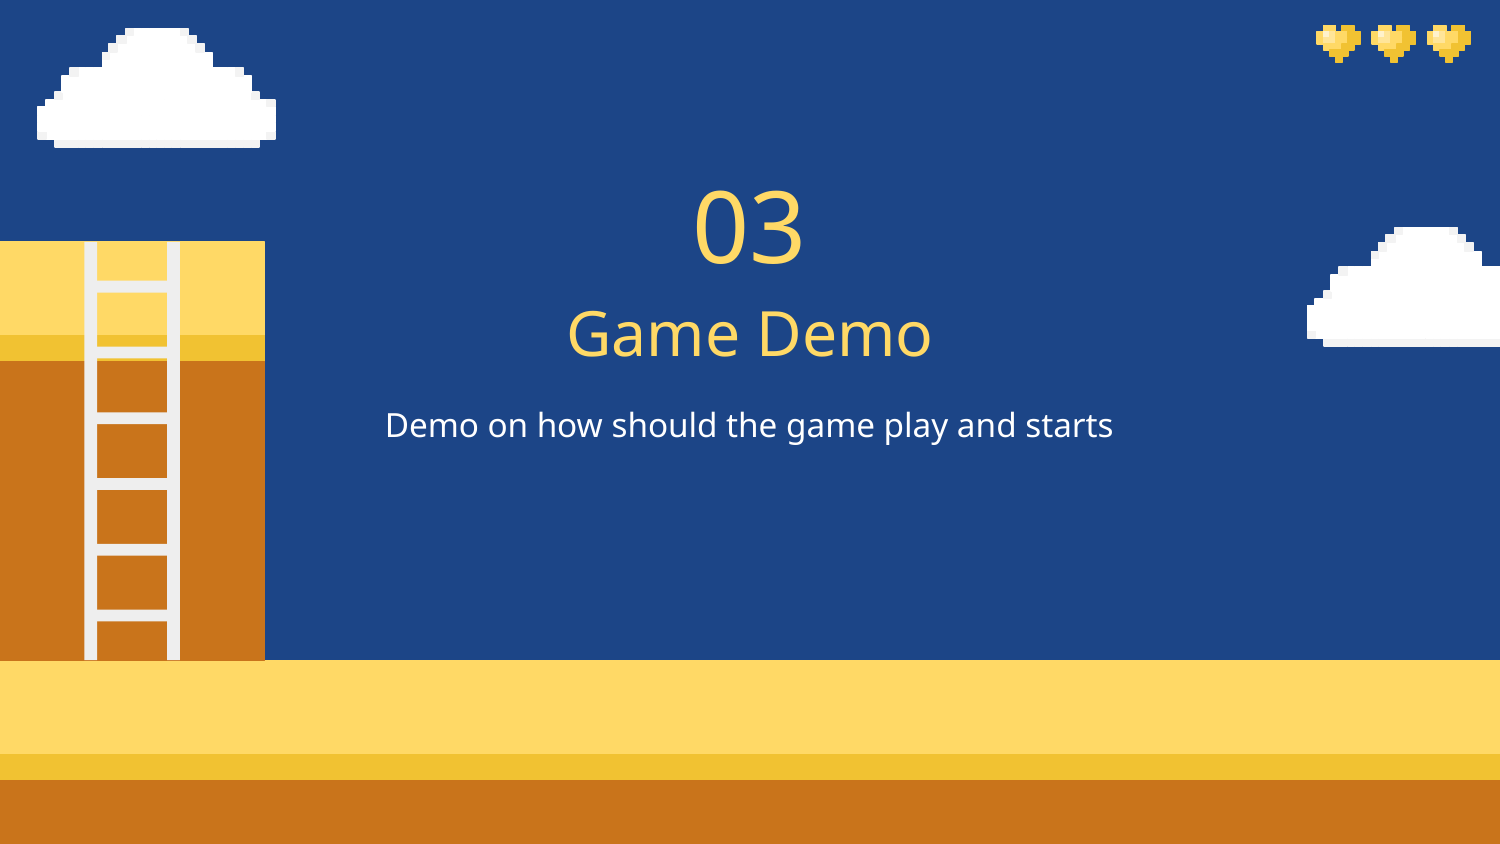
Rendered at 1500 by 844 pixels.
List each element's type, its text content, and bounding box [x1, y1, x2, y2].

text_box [1371, 25, 1416, 63]
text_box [1316, 25, 1361, 63]
subtitle Demo on how should the game play and starts [287, 388, 1213, 519]
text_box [1427, 25, 1471, 63]
title Game Demo [218, 299, 1282, 401]
title 03 [51, 181, 1449, 299]
